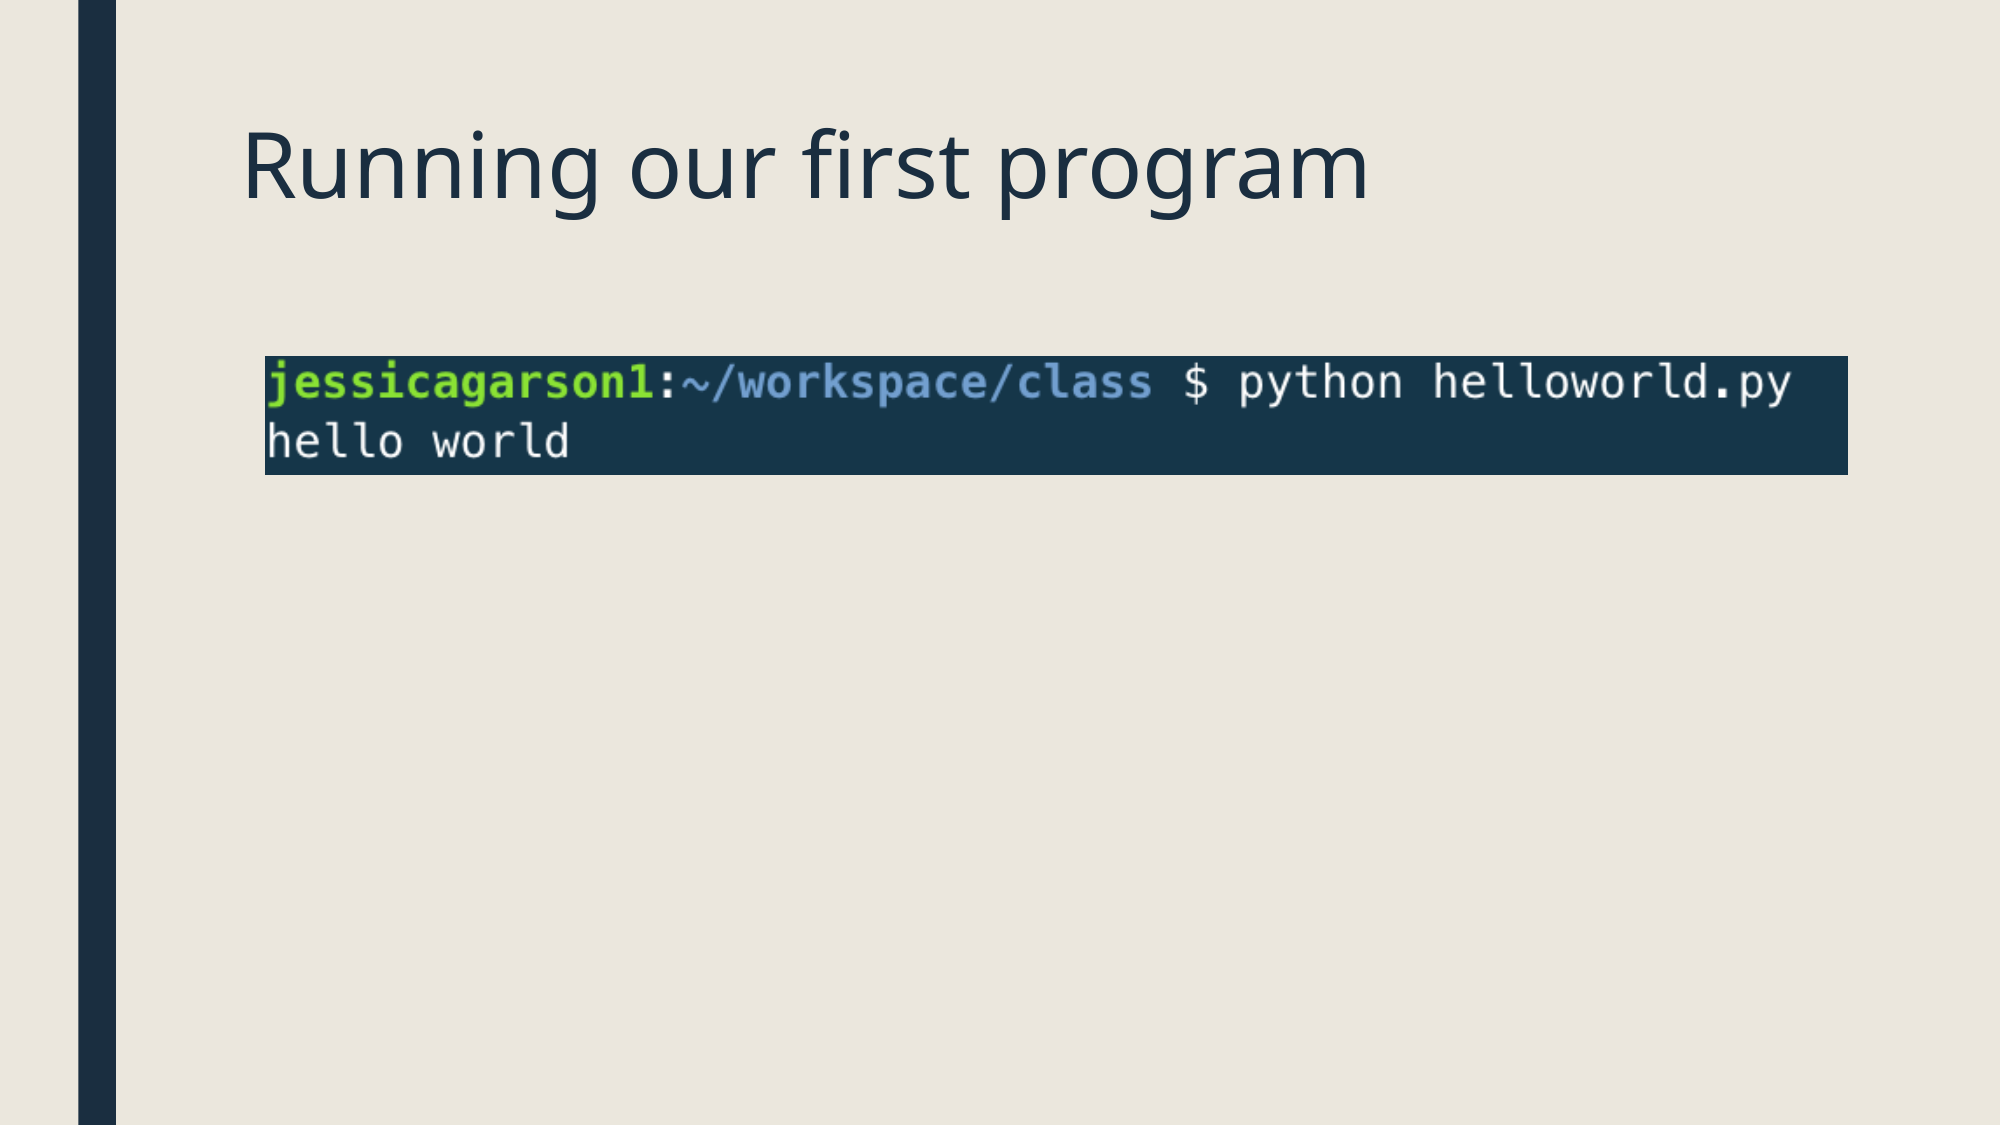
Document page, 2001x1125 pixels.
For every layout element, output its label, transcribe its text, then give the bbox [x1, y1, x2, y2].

title Running our first program [225, 112, 1800, 357]
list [265, 356, 1848, 476]
